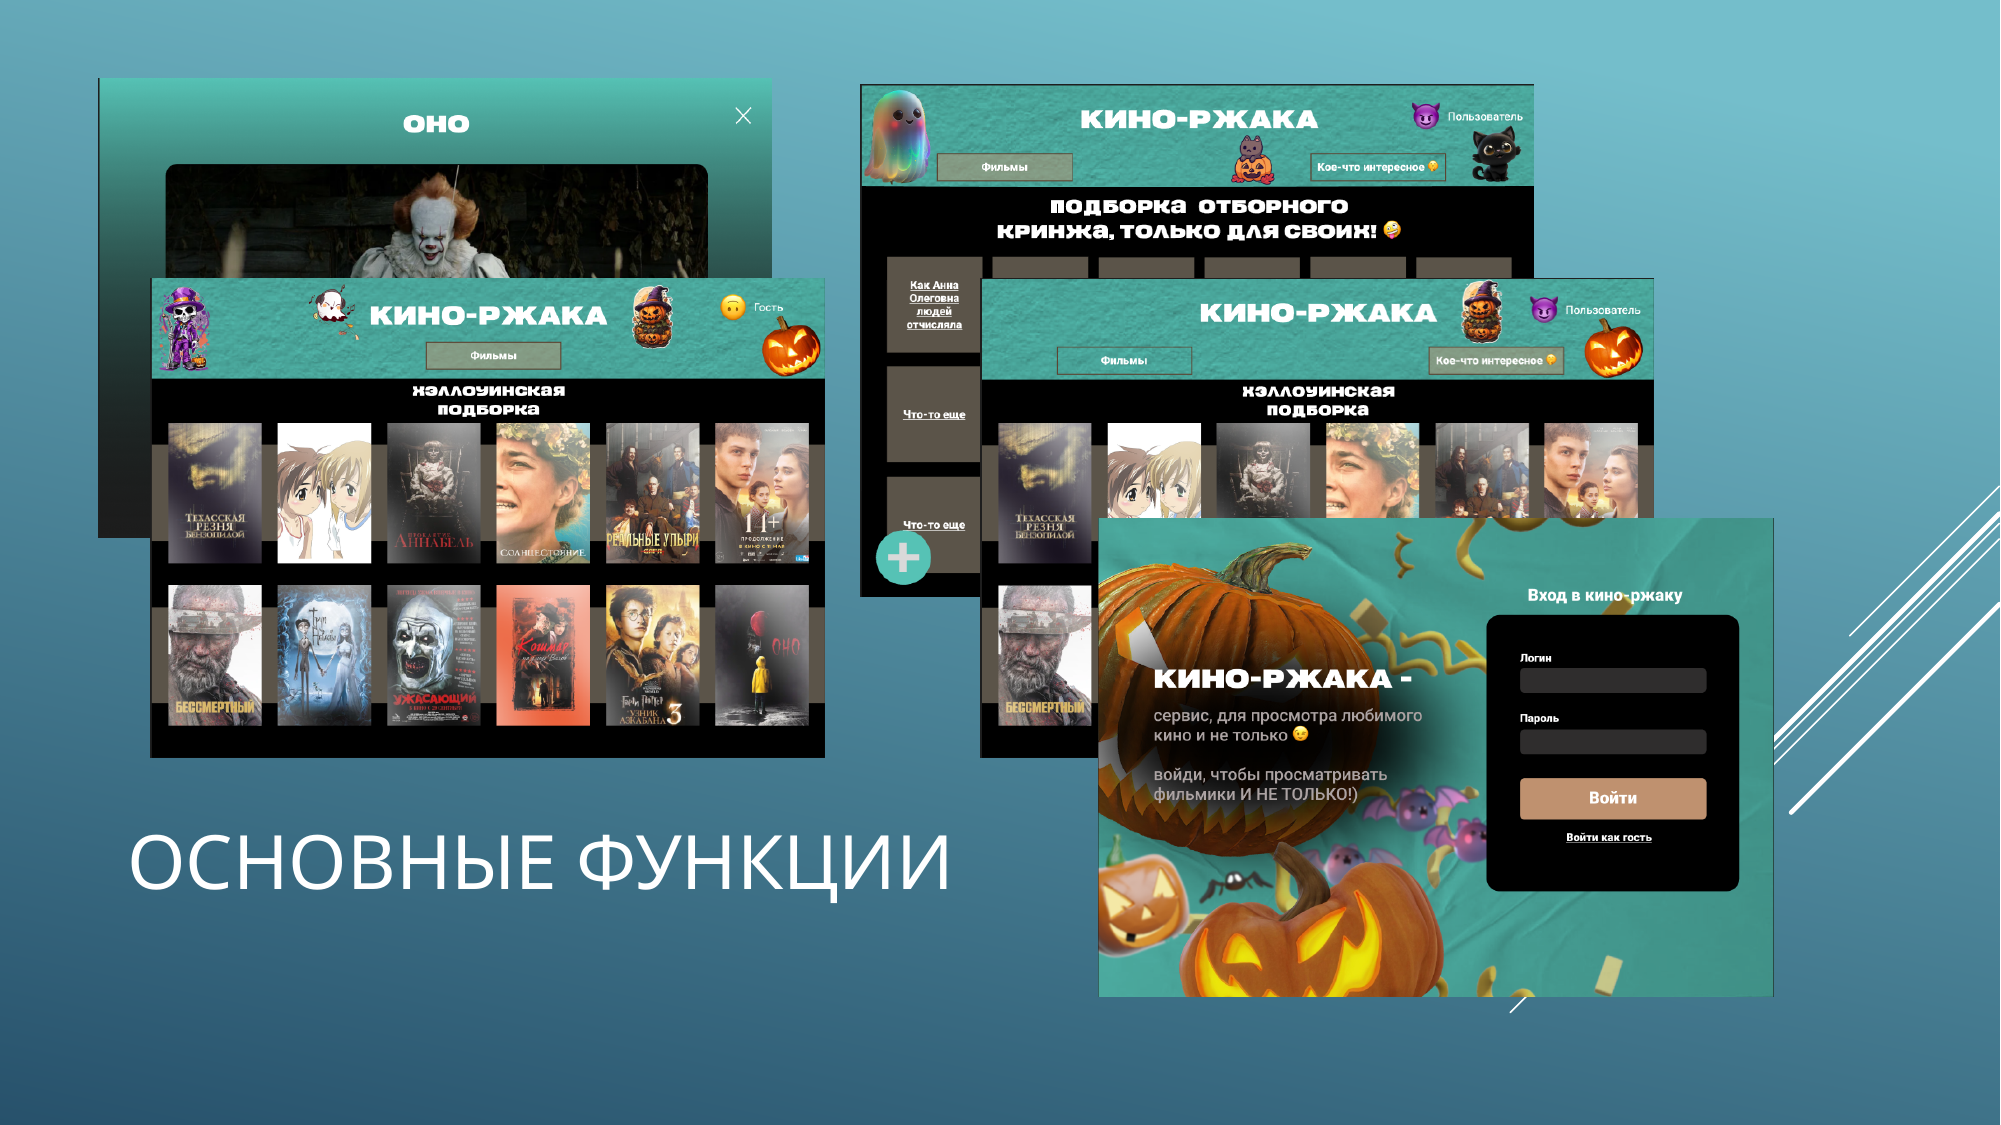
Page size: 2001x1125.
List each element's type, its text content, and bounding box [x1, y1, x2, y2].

picture [860, 84, 1654, 758]
picture [97, 78, 825, 758]
title Основные функции [112, 736, 1097, 984]
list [1097, 517, 1774, 997]
